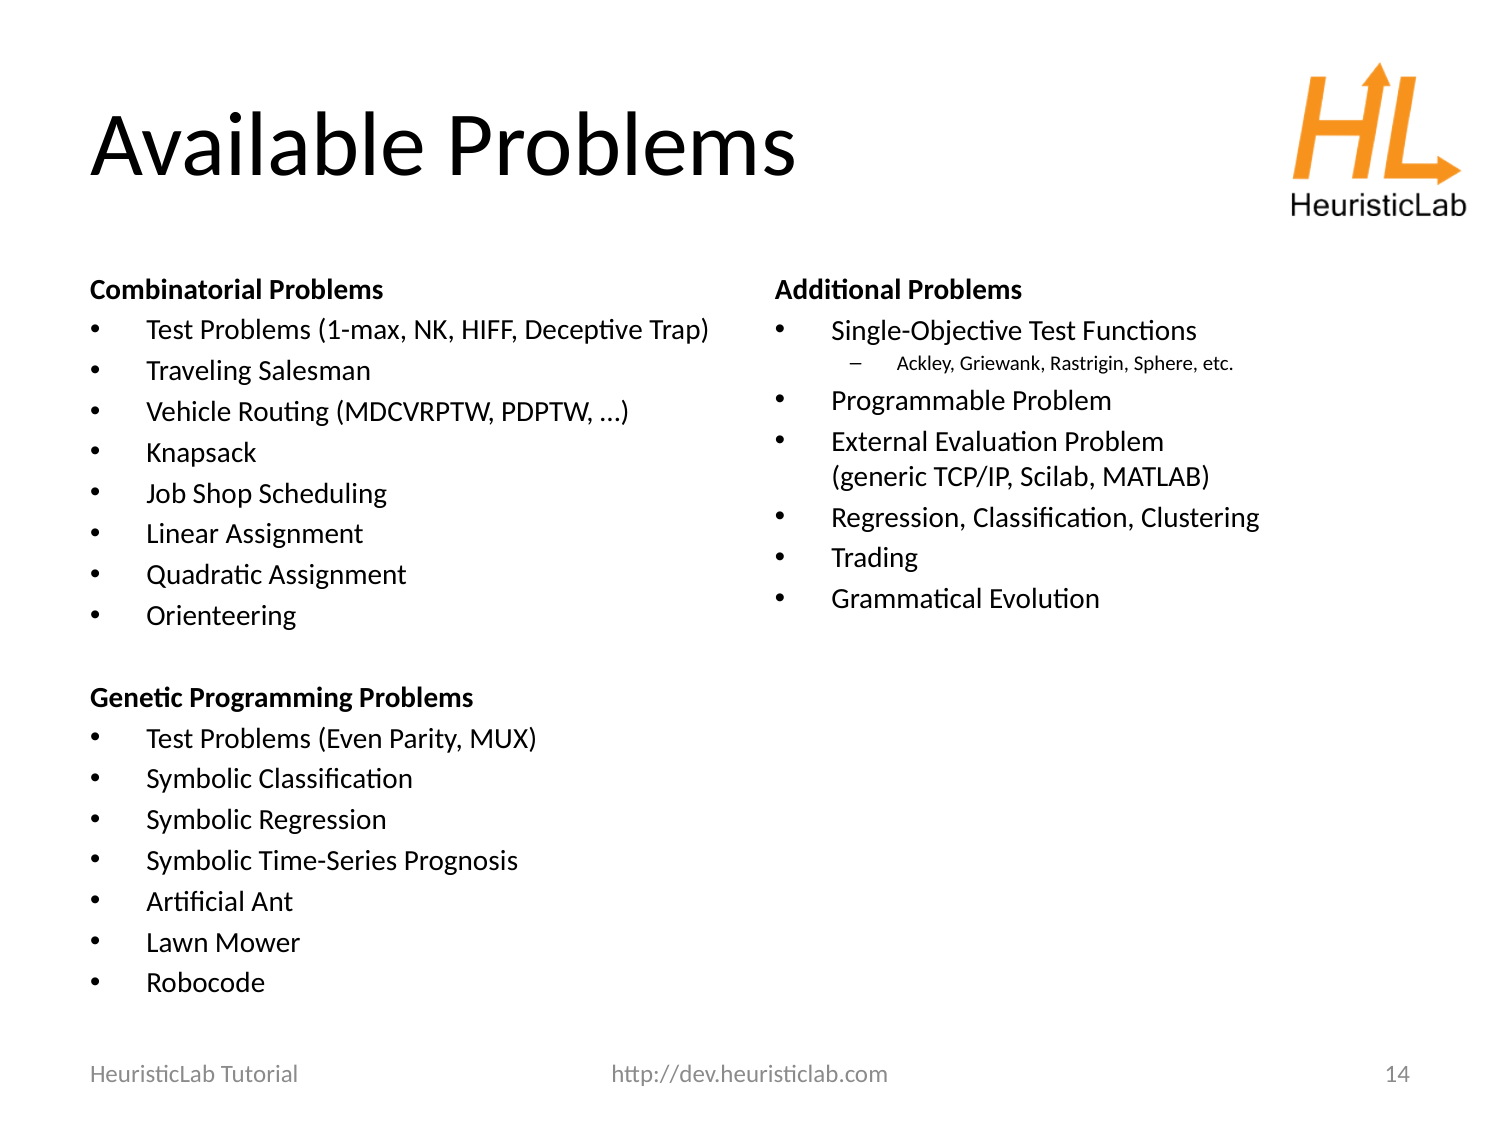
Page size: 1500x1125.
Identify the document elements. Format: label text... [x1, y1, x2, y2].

title Available Problems [75, 45, 1282, 233]
slide_number 14 [1074, 1042, 1425, 1103]
slide_number HeuristicLab Tutorial [75, 1042, 425, 1103]
list Additional Problems Single-Objective Test Functions Ackley, Griewank, Rastrigin, Sphere, etc. Programmable Problem External Evaluation Problem (generic TCP/IP, Scilab, MATLAB) Regression, Classification, Clustering Trading Grammatical Evolution [759, 262, 1423, 1005]
picture [1281, 27, 1474, 244]
footer http://dev.heuristiclab.com [512, 1042, 988, 1103]
list Combinatorial Problems Test Problems (1-max, NK, HIFF, Deceptive Trap) Traveling Salesman Vehicle Routing (MDCVRPTW, PDPTW, …) Knapsack Job Shop Scheduling Linear Assignment Quadratic Assignment Orienteering Genetic Programming Problems Test Problems (Even Parity, MUX) Symbolic Classification Symbolic Regression Symbolic Time-Series Prognosis Artificial Ant Lawn Mower Robocode [75, 262, 738, 1005]
